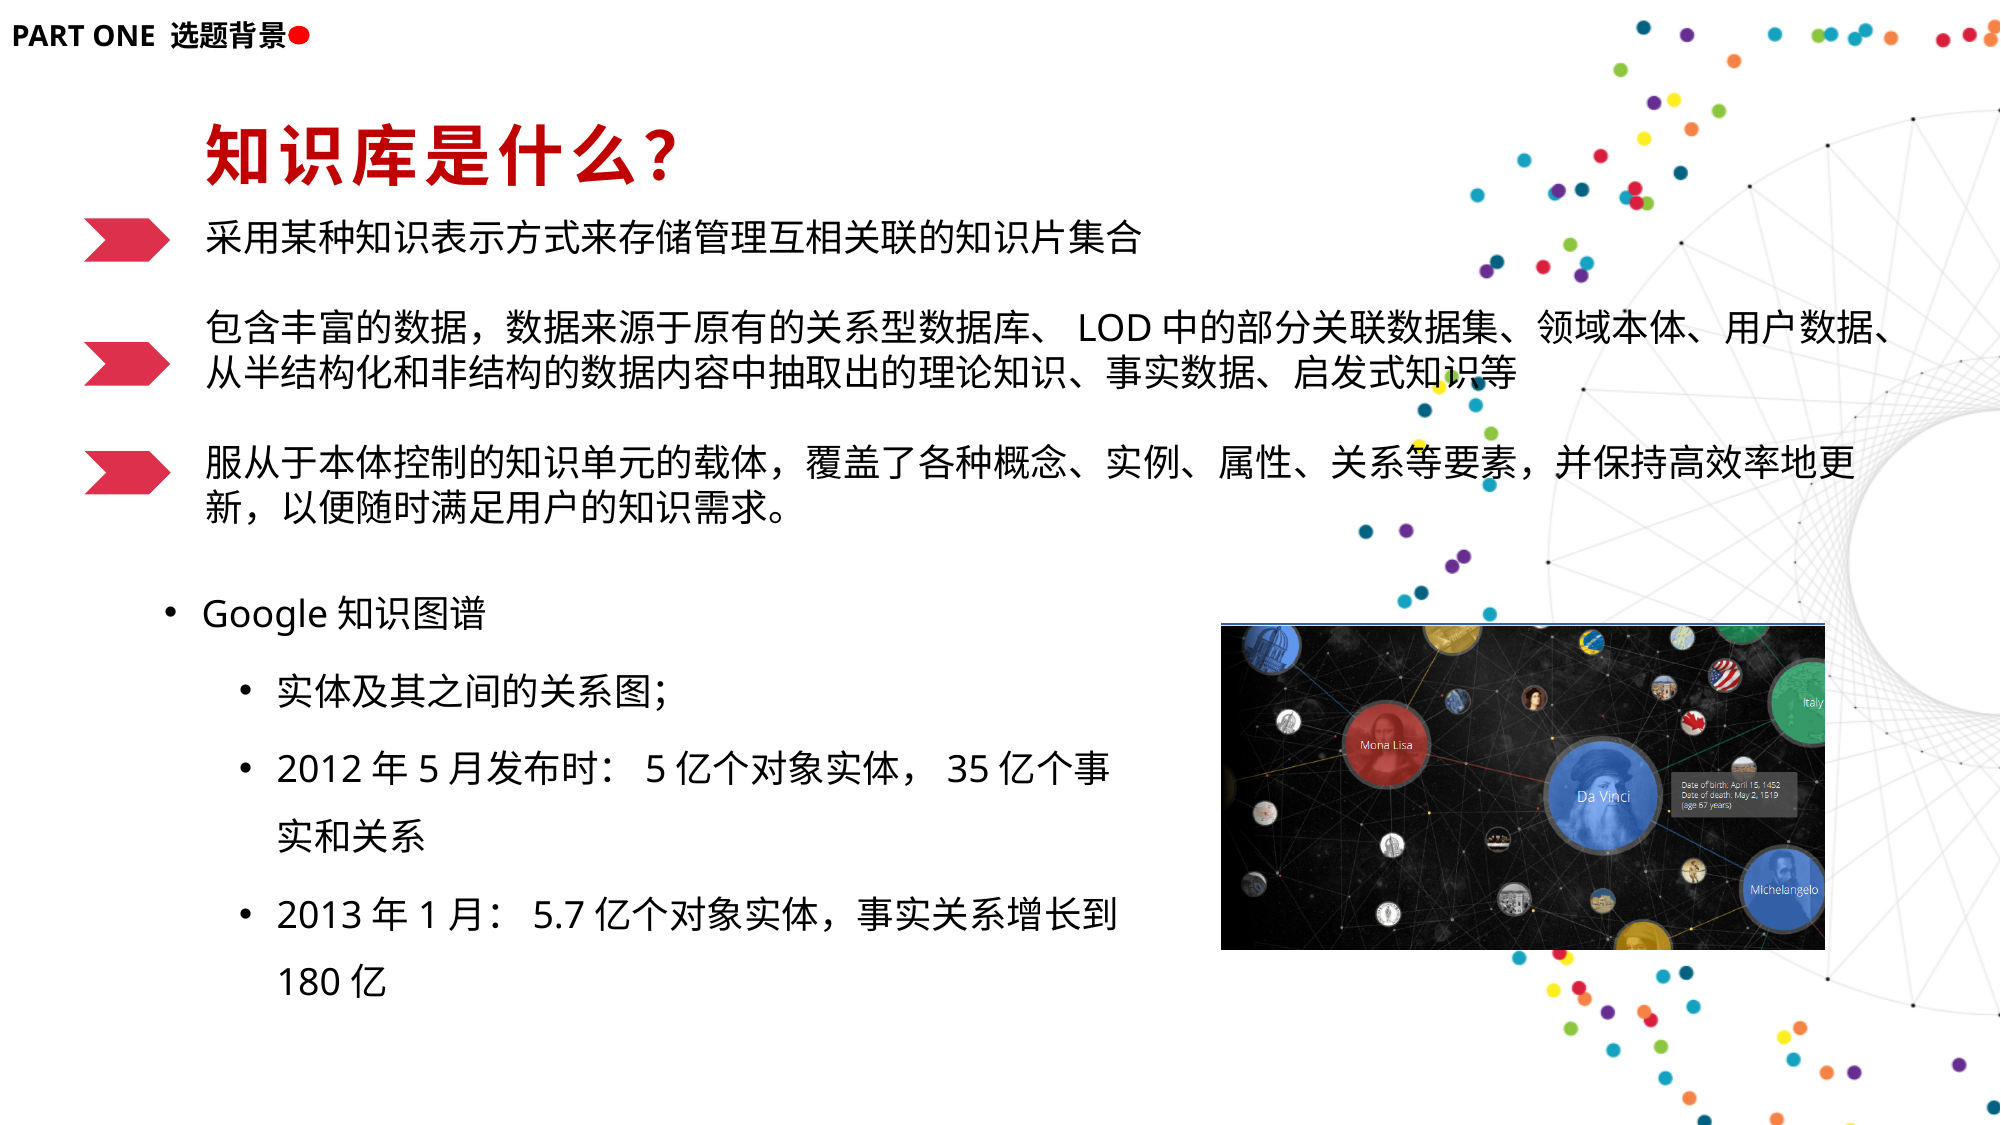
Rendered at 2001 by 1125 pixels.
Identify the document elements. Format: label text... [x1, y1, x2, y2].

text_box 知识库是什么？ [190, 106, 995, 202]
picture [1221, 0, 2000, 1125]
text_box [81, 341, 172, 387]
text_box 采用某种知识表示方式来存储管理互相关联的知识片集合 包含丰富的数据，数据来源于原有的关系型数据库、LOD中的部分关联数据集、领域本体、用户数据、从半结构化和非结构的数据内容中抽取出的理论知识、事实数据、启发式知识等 服从于本体控制的知识单元的载体，覆盖了各种概念、实例、属性、关系等要素，并保持高效率地更新，以便随时满足用户的知识需求。 [190, 206, 1899, 582]
text_box [81, 217, 172, 263]
text_box PART ONE 选题背景 [0, 9, 303, 60]
text_box [287, 24, 311, 46]
text_box [82, 449, 173, 496]
